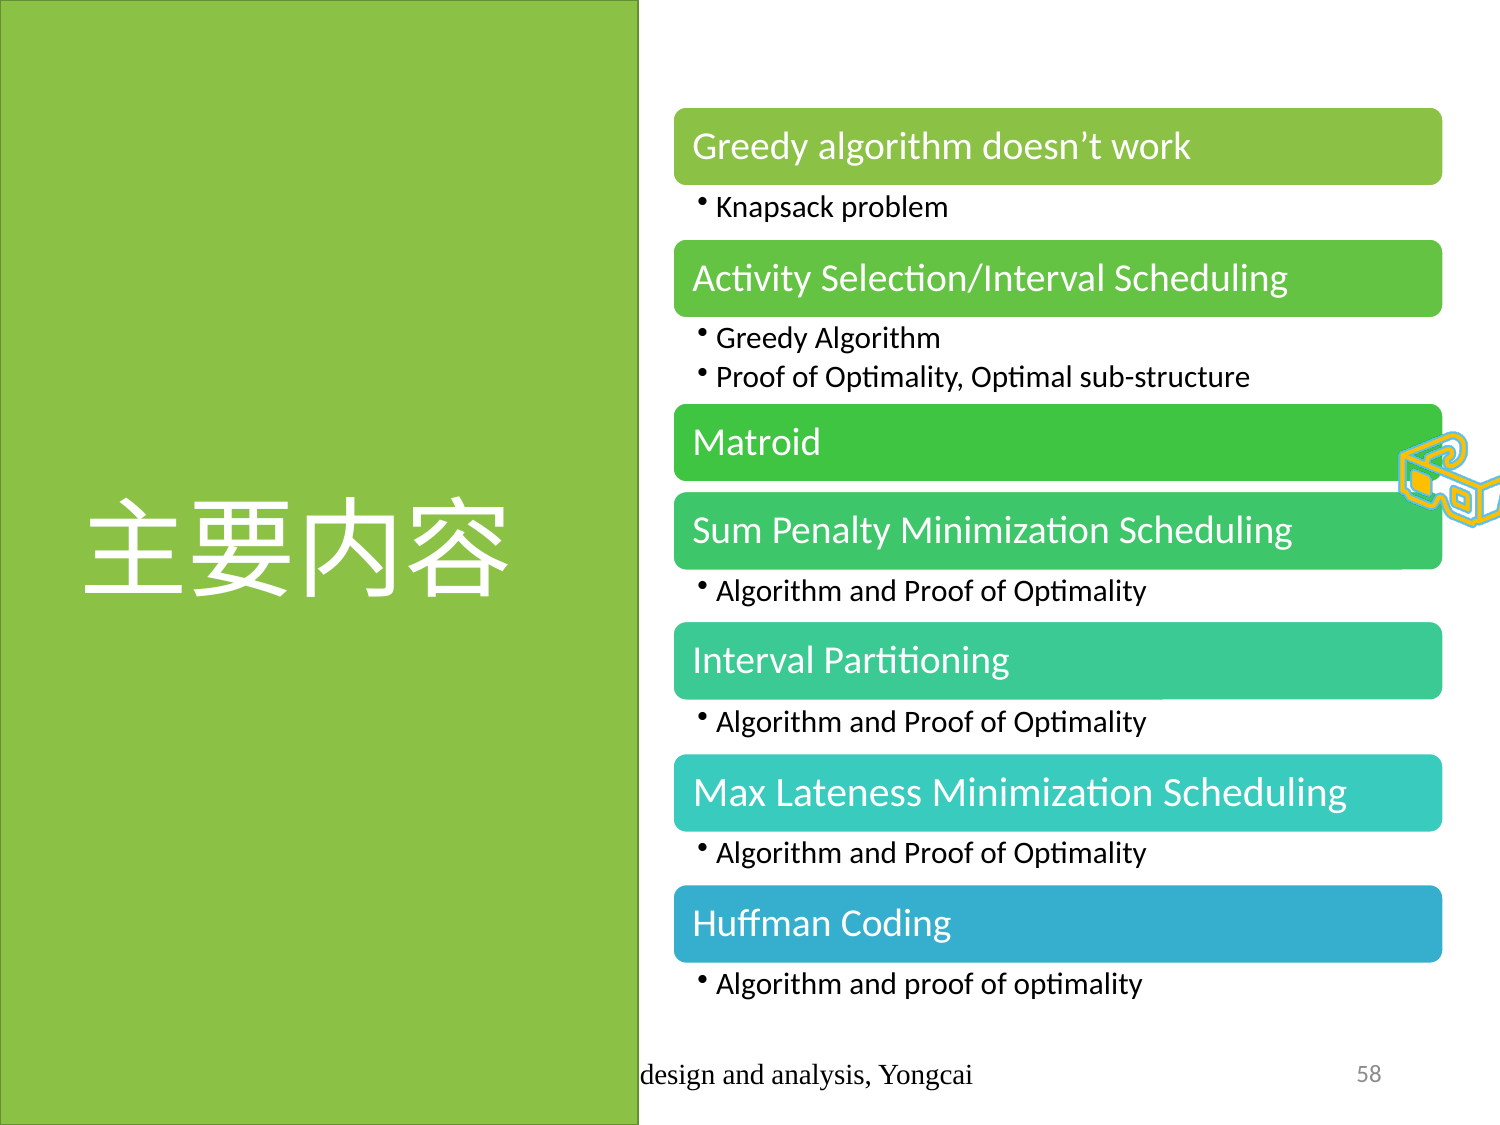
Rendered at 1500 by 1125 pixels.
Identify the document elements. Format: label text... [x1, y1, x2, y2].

text_box [0, 0, 639, 1125]
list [672, 101, 1444, 1021]
footer Algorithm design and analysis, Yongcai Wang [496, 1042, 1004, 1103]
picture [1396, 403, 1500, 554]
title 主要内容 [64, 101, 534, 1005]
slide_number 58 [1059, 1042, 1397, 1103]
